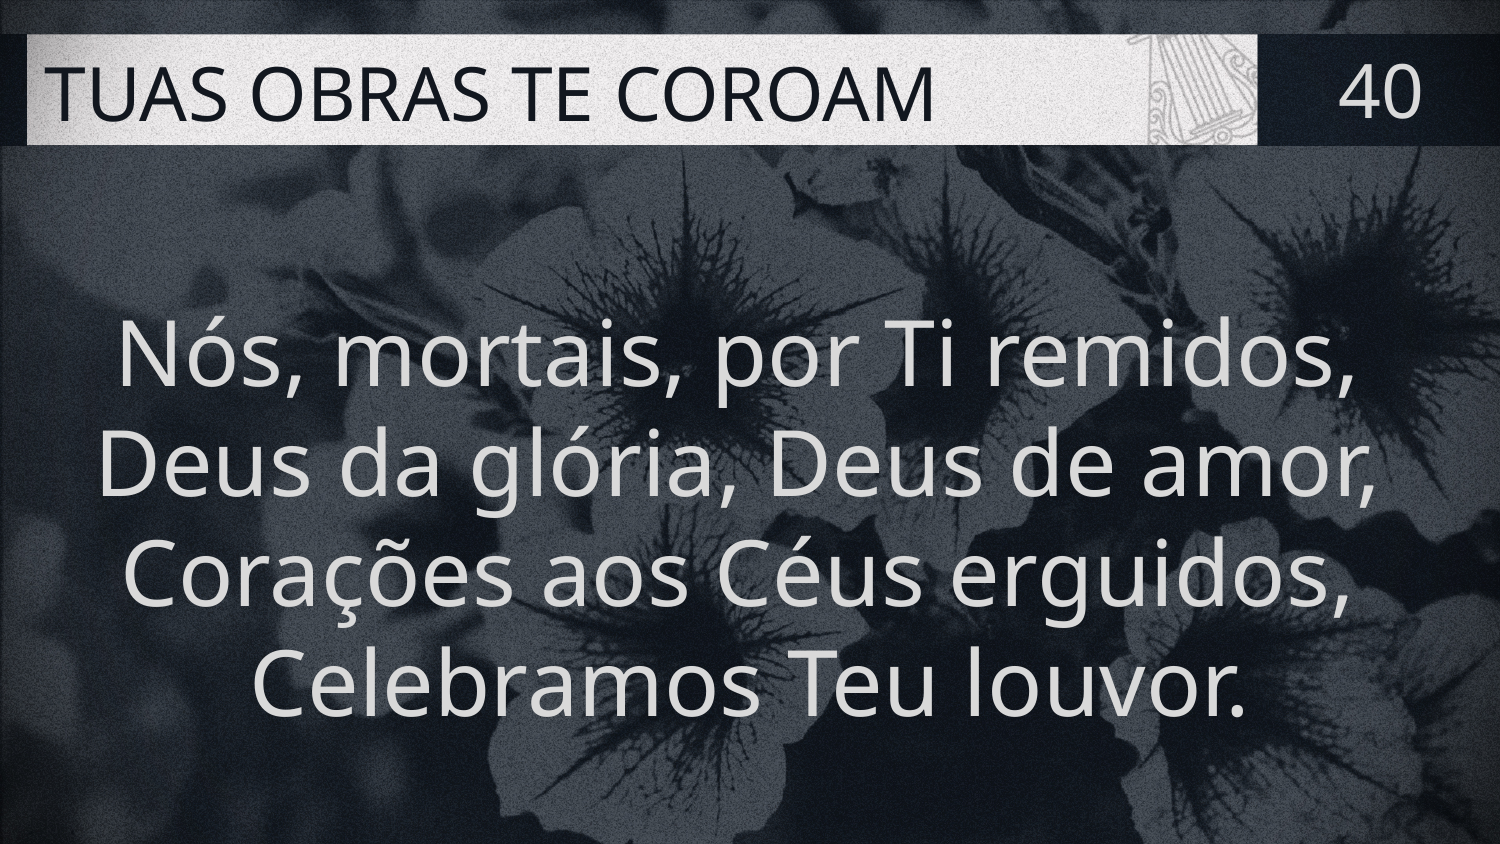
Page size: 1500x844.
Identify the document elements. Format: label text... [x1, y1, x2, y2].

list 40 [1281, 36, 1483, 143]
picture [0, 0, 1500, 185]
list Nós, mortais, por Ti remidos, Deus da glória, Deus de amor, Corações aos Céus erguidos, Celebramos Teu louvor. [0, 185, 1500, 844]
title TUAS OBRAS TE COROAM [29, 33, 1258, 151]
